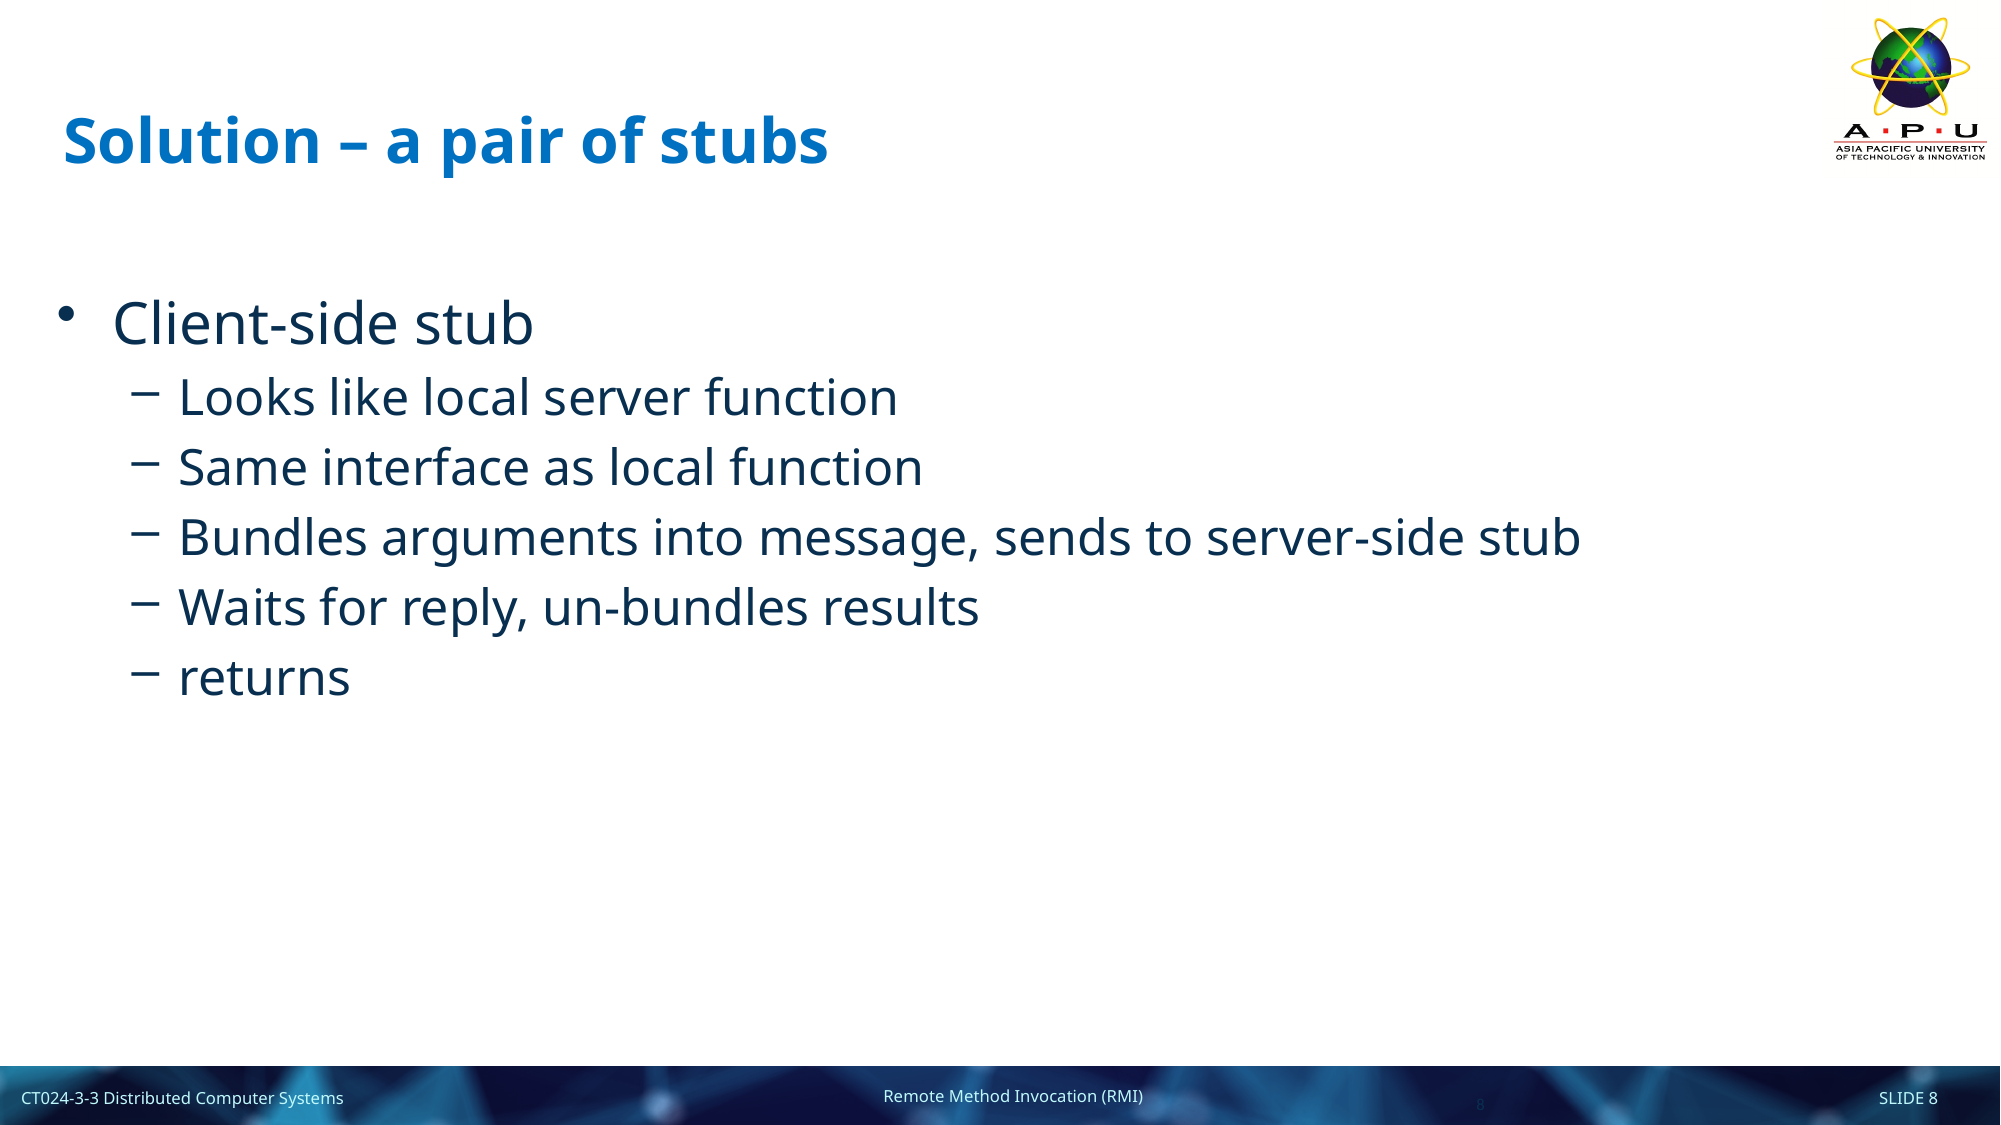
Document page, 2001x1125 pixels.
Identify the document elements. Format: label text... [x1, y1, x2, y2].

footer 8 [1025, 1086, 1500, 1125]
picture [1822, 0, 2000, 178]
title Solution – a pair of stubs [48, 45, 1764, 233]
list Client-side stub Looks like local server function Same interface as local function Bundles arguments into message, sends to server-side stub Waits for reply, un-bundles results returns [41, 278, 1969, 1021]
picture [0, 1066, 2000, 1125]
